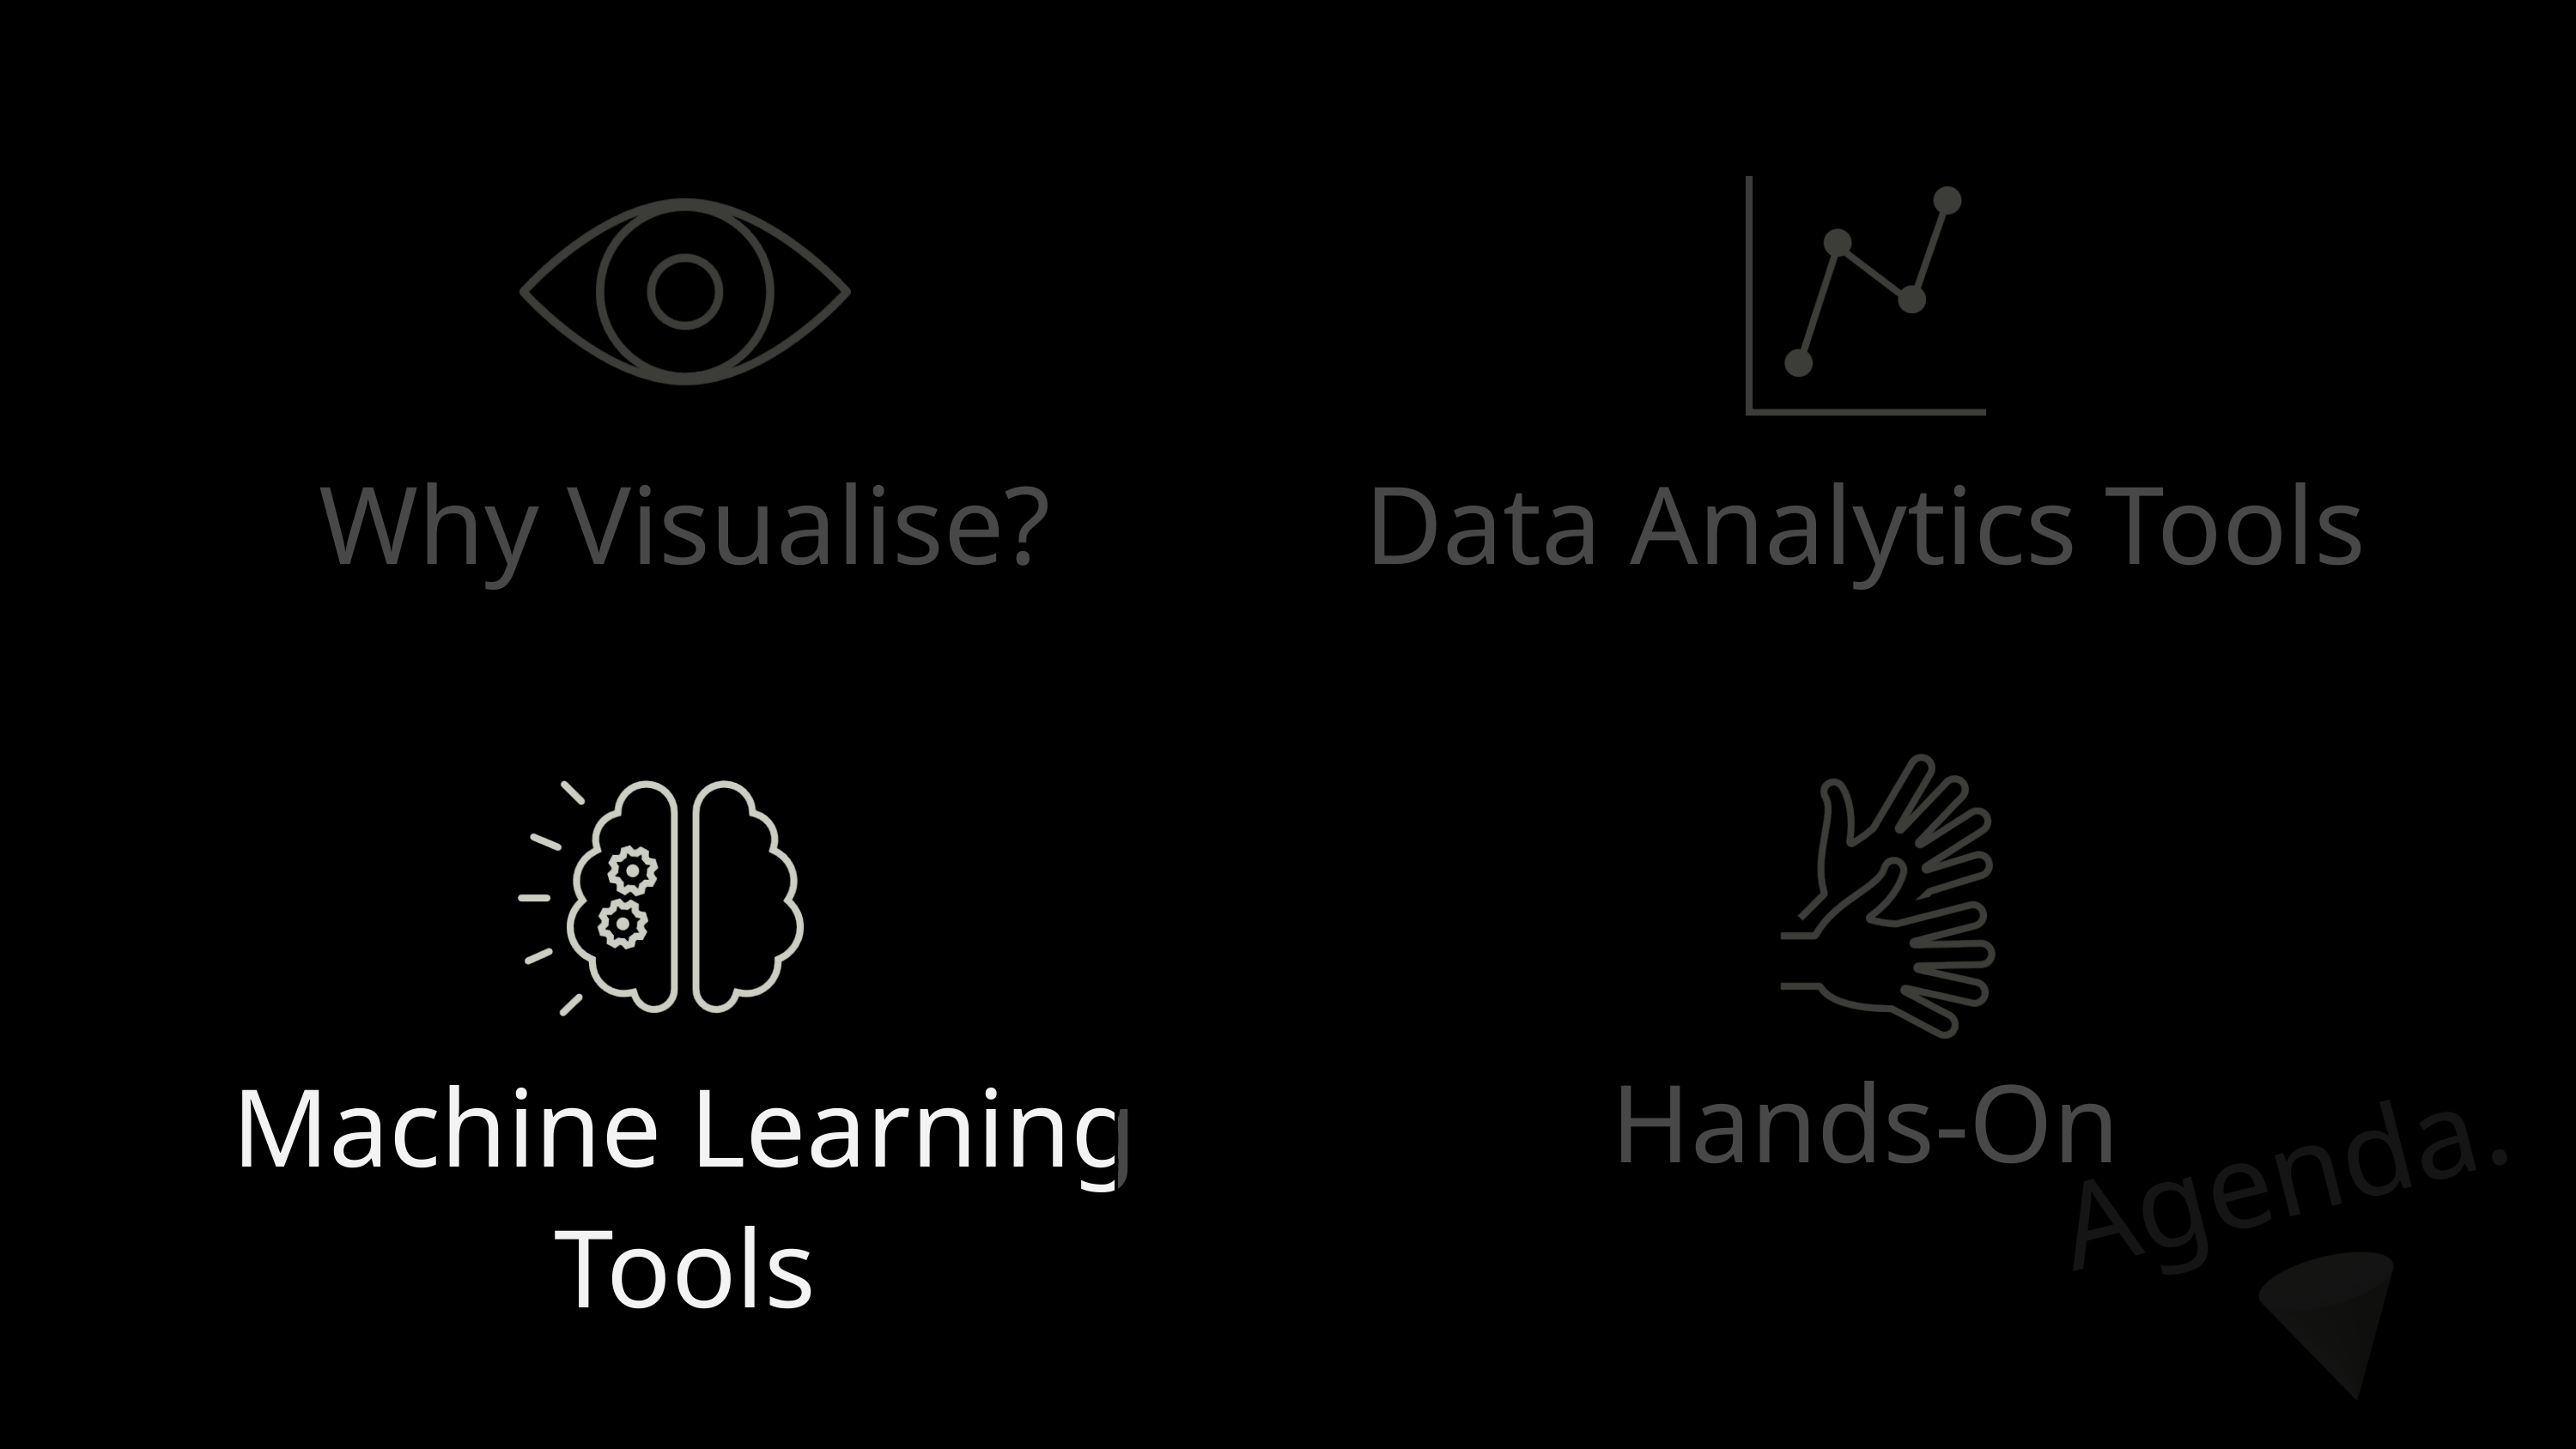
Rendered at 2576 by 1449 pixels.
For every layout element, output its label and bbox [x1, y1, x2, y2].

text_box [0, 26, 2576, 1449]
